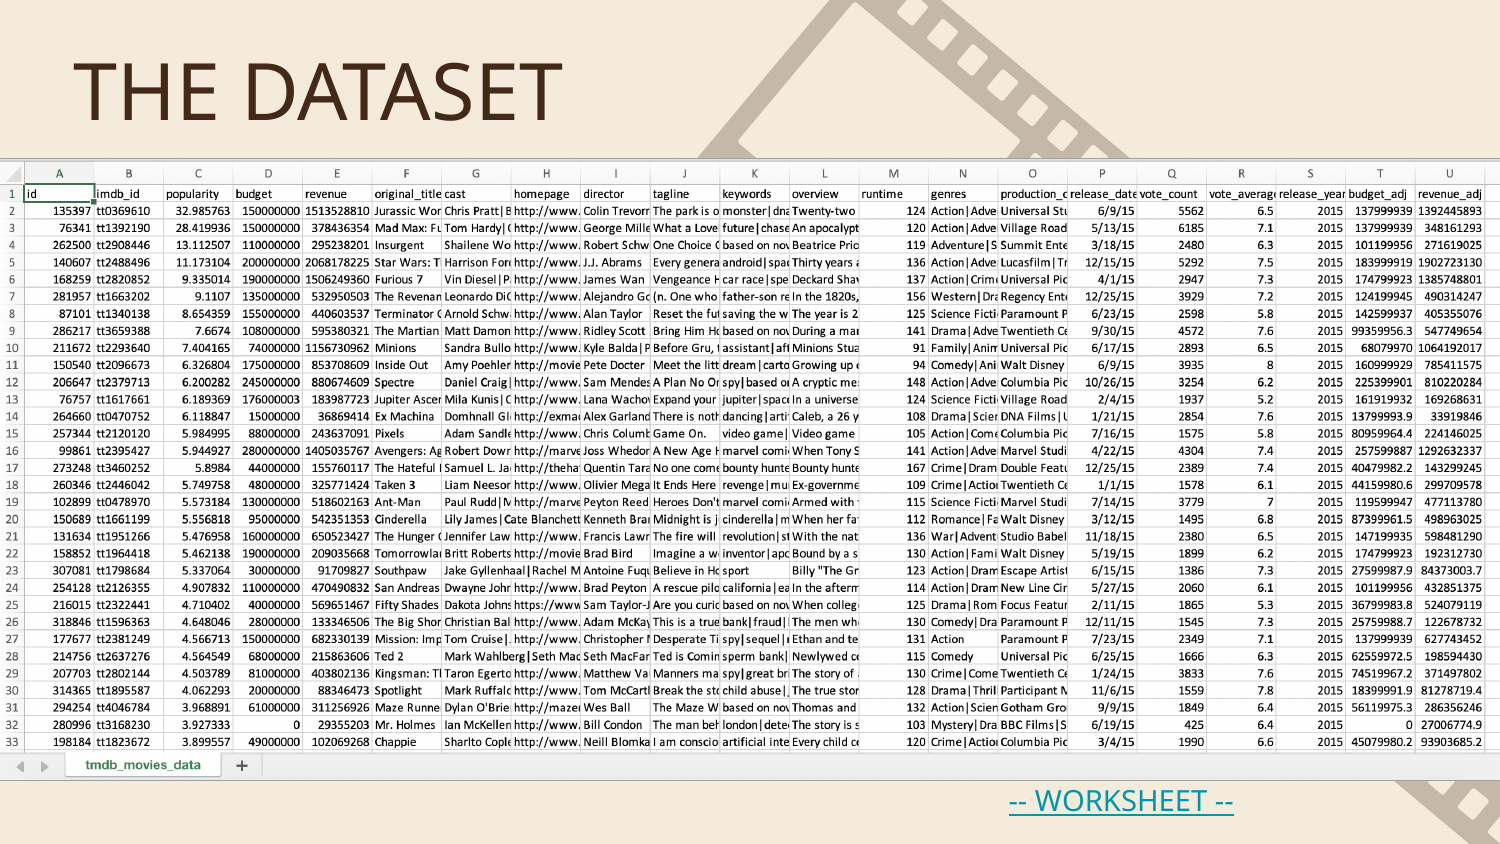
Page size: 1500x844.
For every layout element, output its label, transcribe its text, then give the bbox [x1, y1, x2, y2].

text_box -- WORKSHEET -- [750, 789, 1493, 820]
title THE DATASET [58, 62, 1323, 116]
picture [0, 157, 1500, 782]
